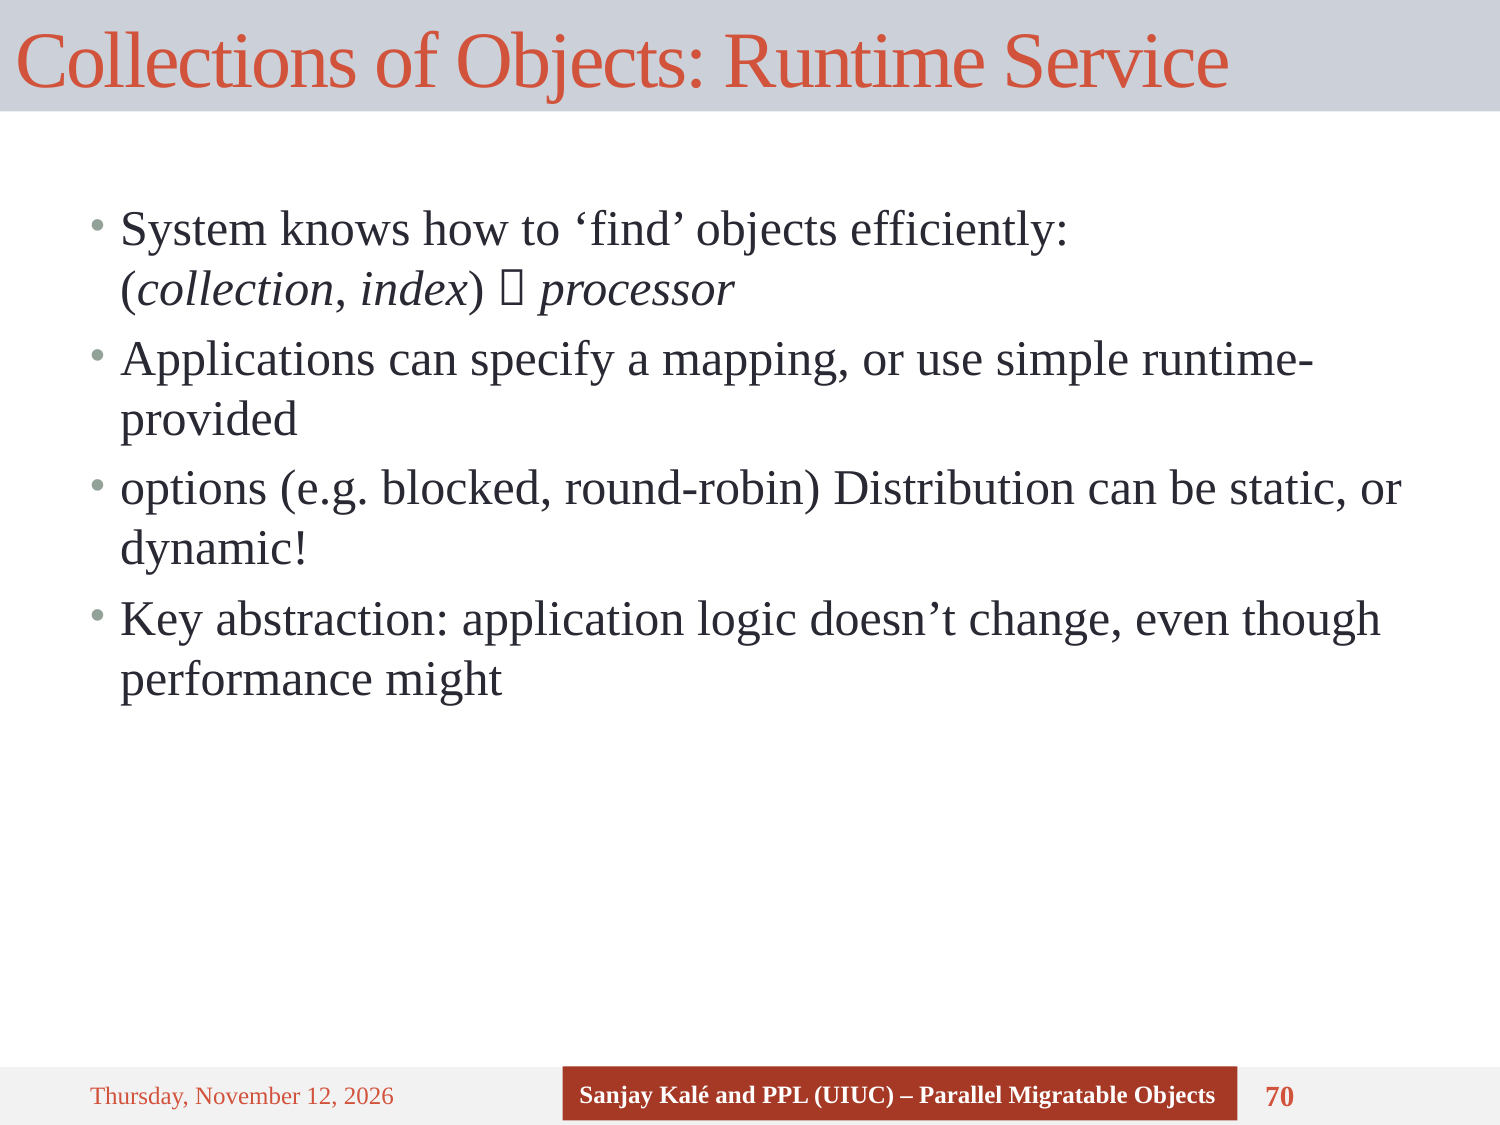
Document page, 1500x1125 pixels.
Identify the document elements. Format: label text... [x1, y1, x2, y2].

list System knows how to ‘find’ objects efficiently: (collection, index)  processor Applications can specify a mapping, or use simple runtime-provided options (e.g. blocked, round-robin) Distribution can be static, or dynamic! Key abstraction: application logic doesn’t change, even though performance might [75, 187, 1425, 1047]
title Collections of Objects: Runtime Service [0, 0, 1500, 112]
footer Sanjay Kalé and PPL (UIUC) – Parallel Migratable Objects [562, 1066, 1238, 1121]
slide_number 70 [1250, 1067, 1425, 1122]
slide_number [75, 1067, 550, 1122]
